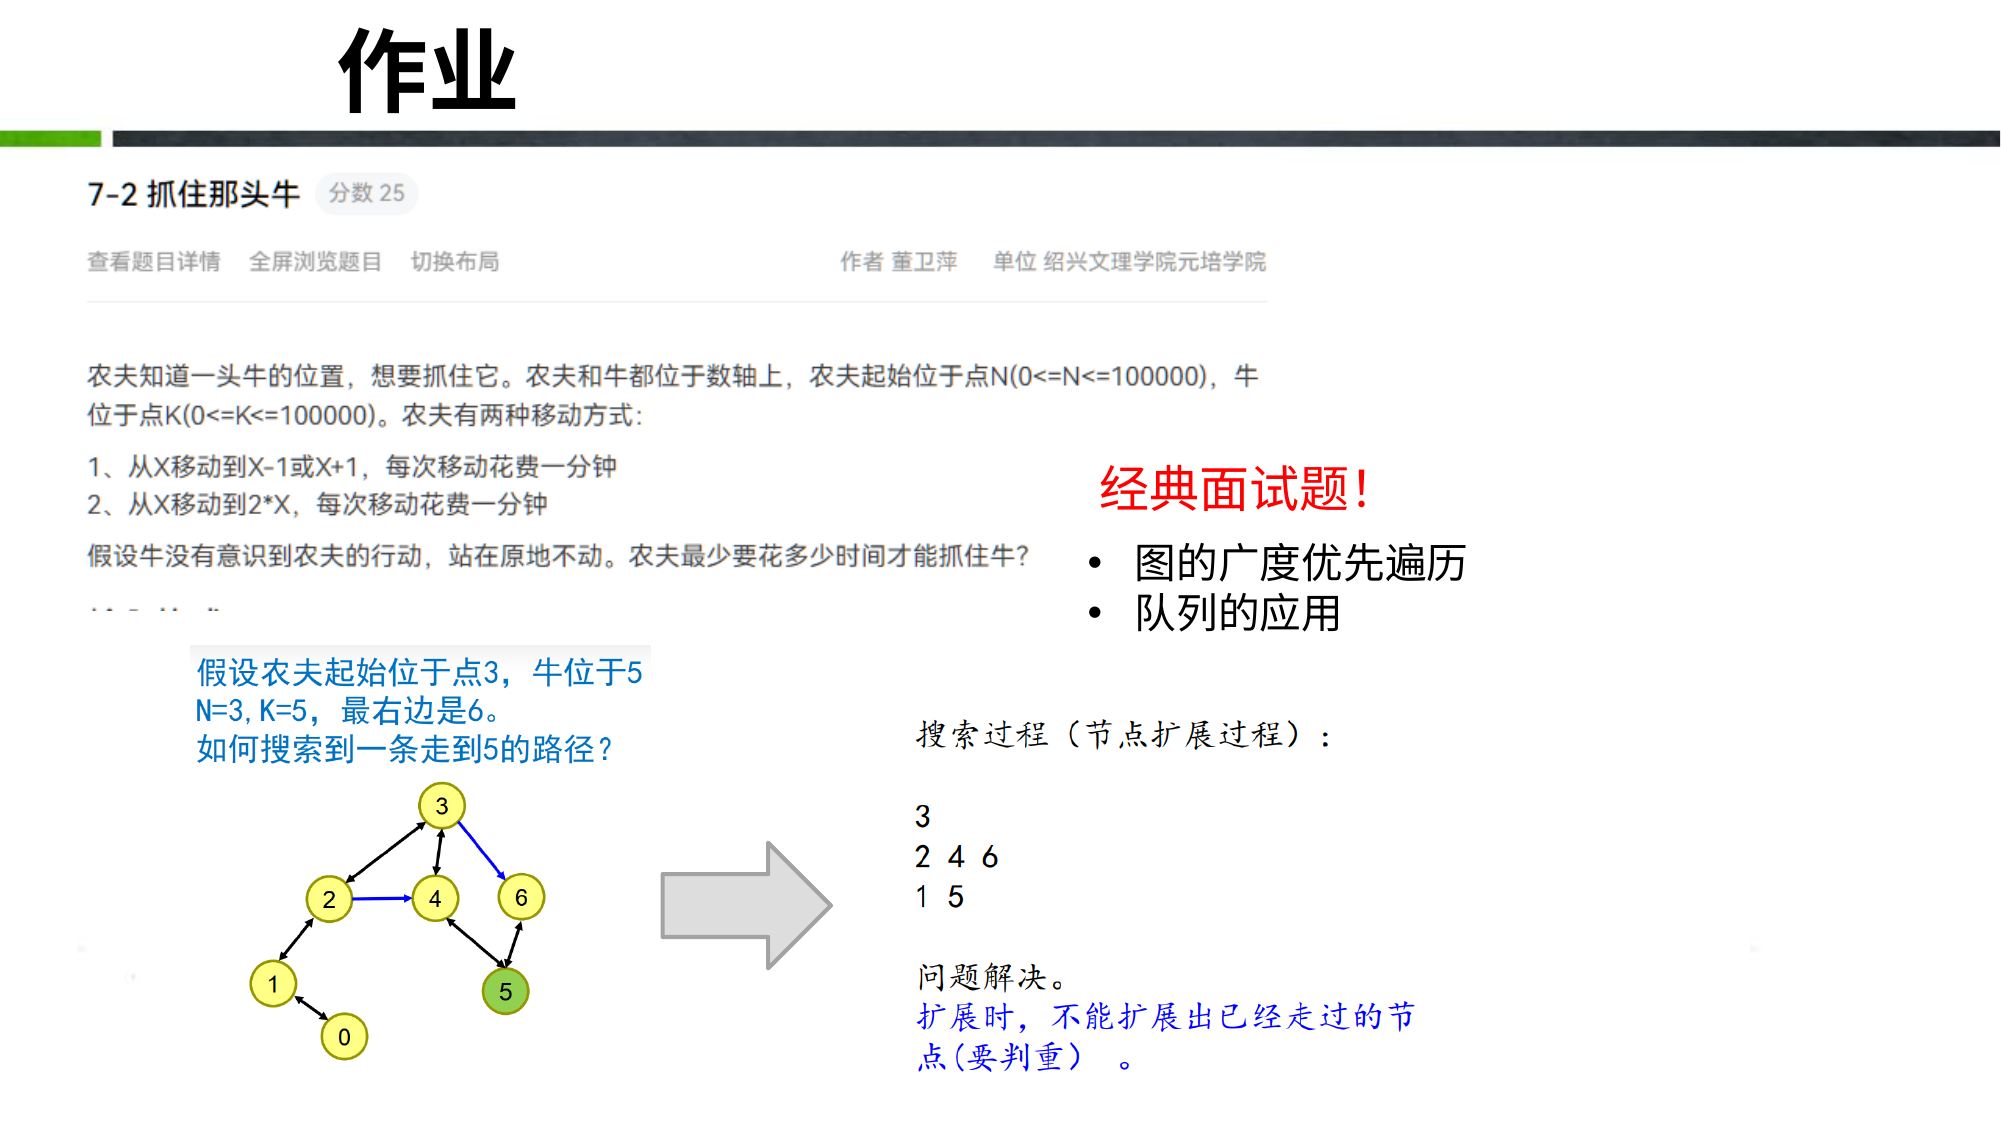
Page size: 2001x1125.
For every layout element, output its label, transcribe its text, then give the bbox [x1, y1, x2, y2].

text_box 经典面试题！ [1292, 449, 1415, 525]
title 作业 [321, 12, 1701, 126]
text_box [660, 840, 834, 971]
text_box 图的广度优先遍历 队列的应用 [1072, 529, 1731, 645]
picture [0, 0, 2001, 1125]
